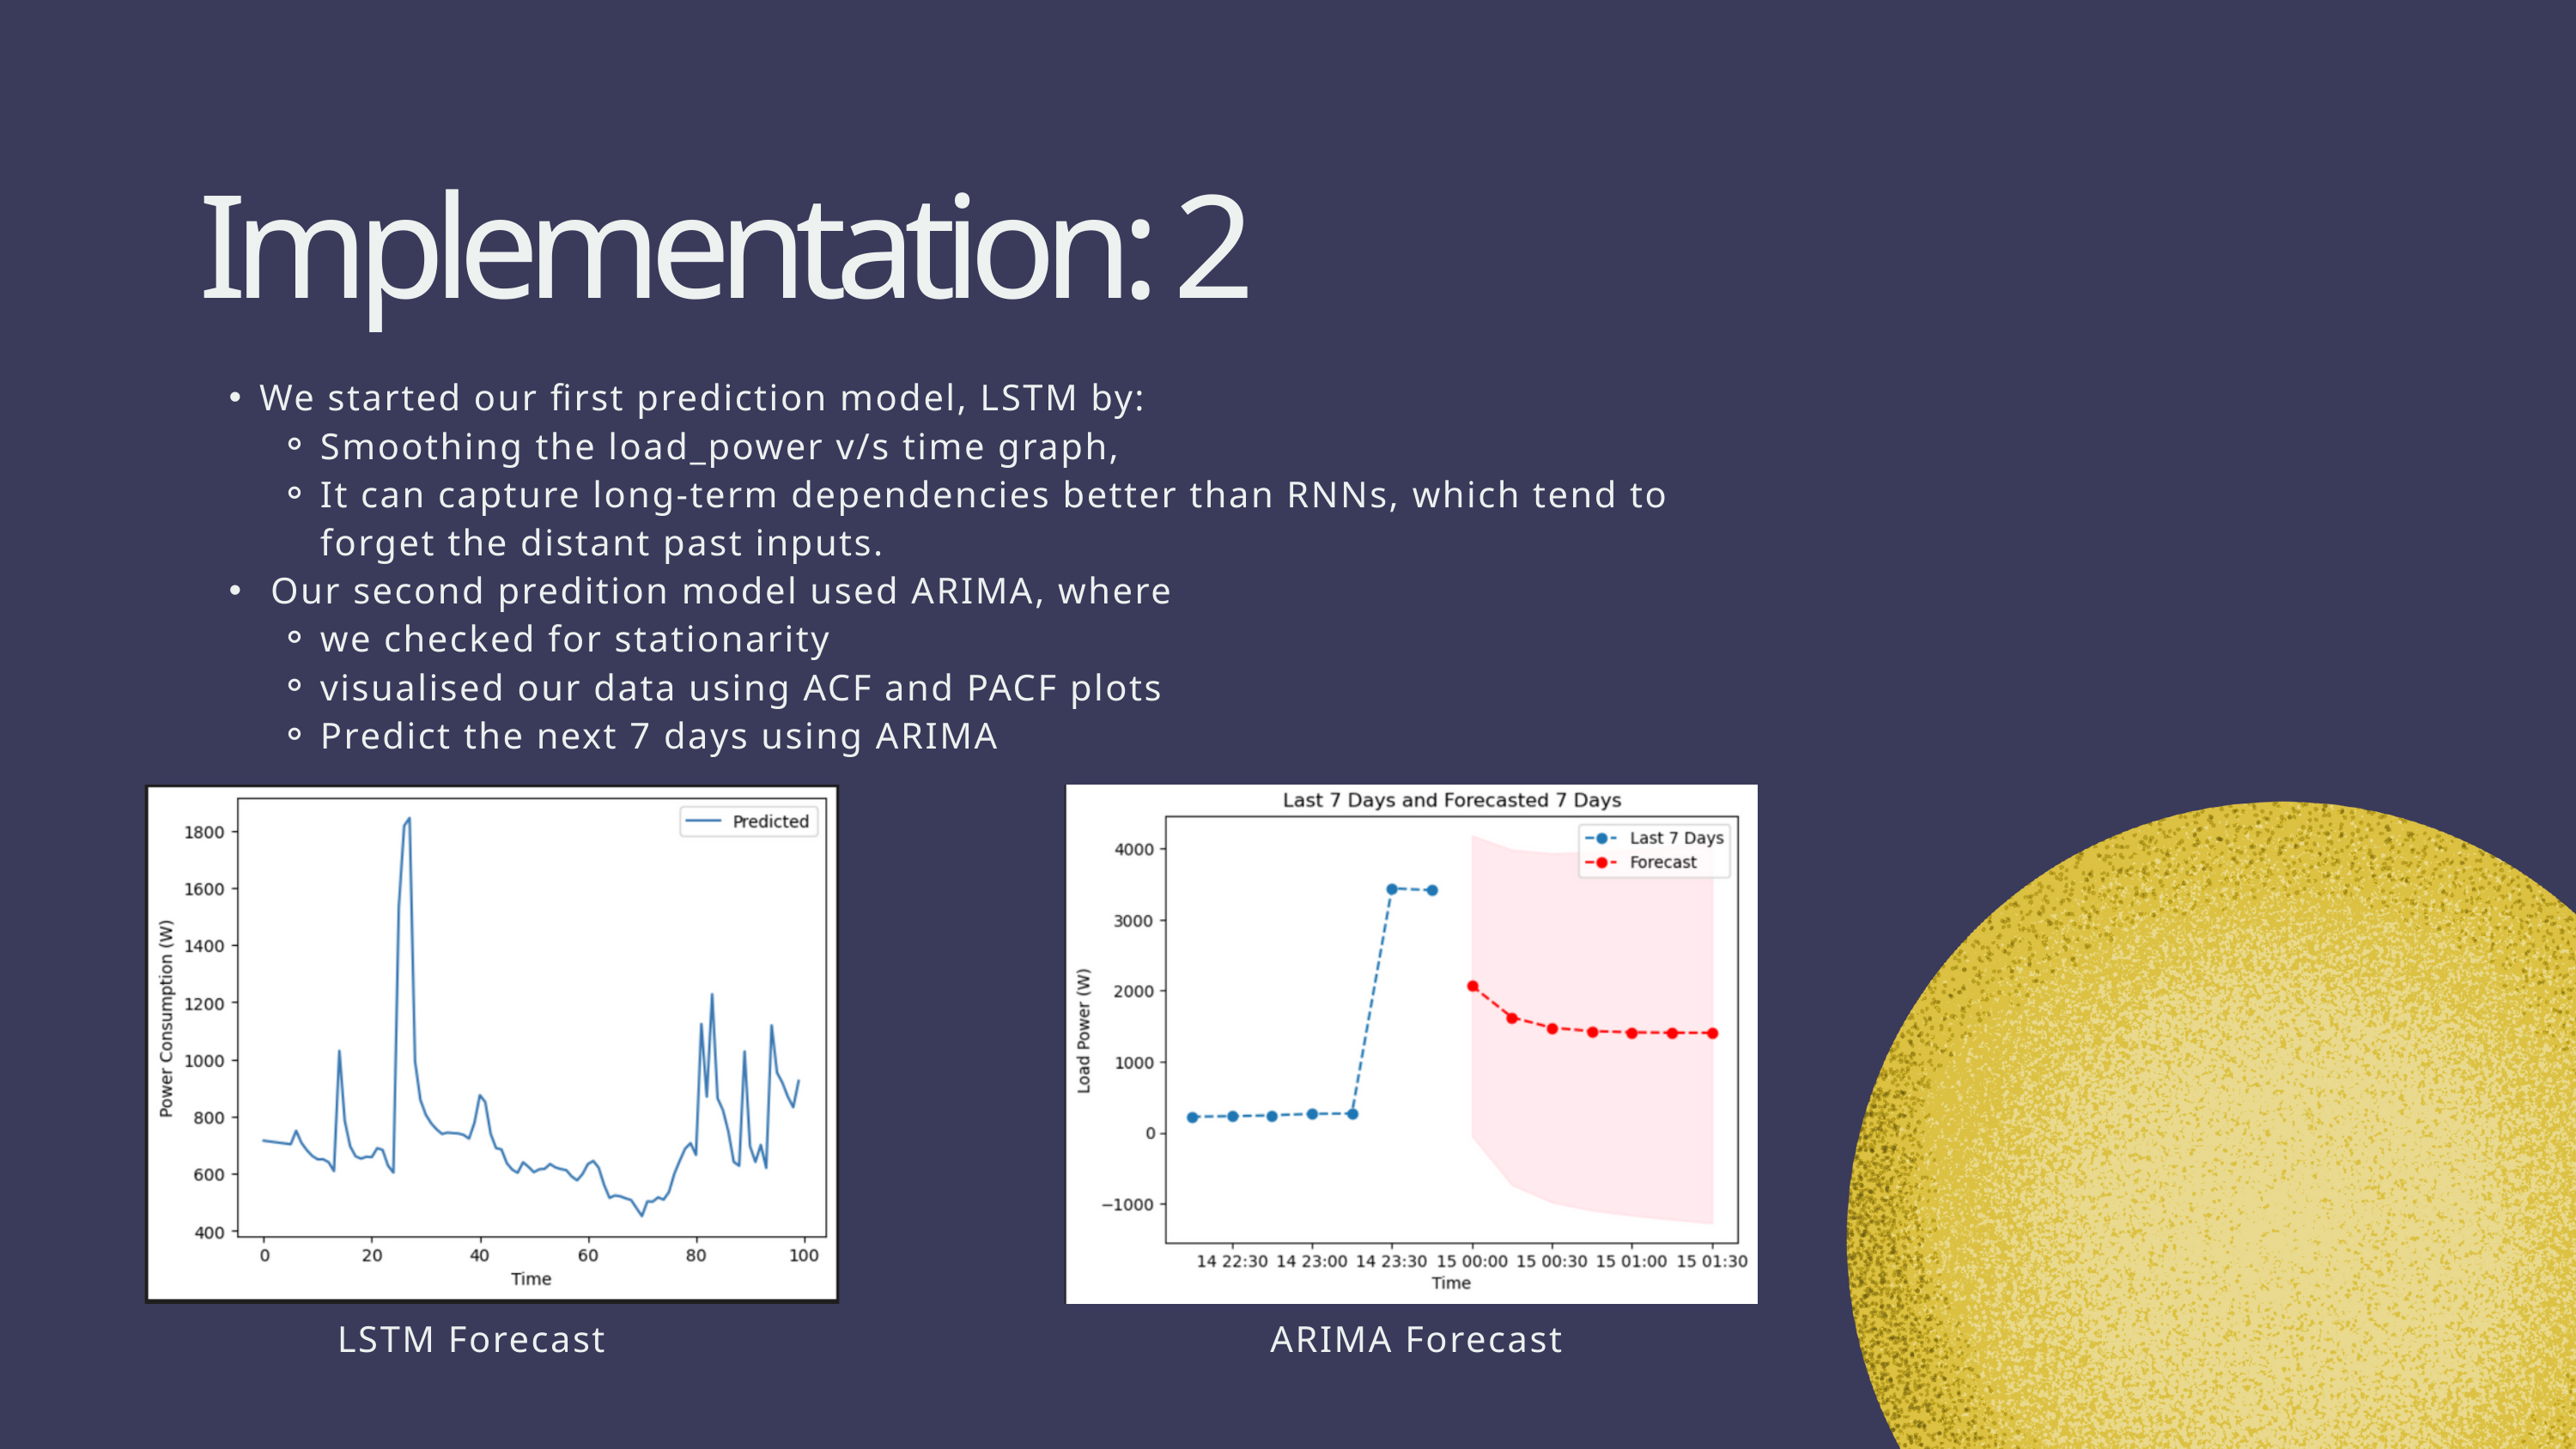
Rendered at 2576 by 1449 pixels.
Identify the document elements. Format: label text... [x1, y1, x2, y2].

text_box Implementation: 2 [198, 189, 1251, 327]
text_box LSTM Forecast [337, 1311, 621, 1360]
text_box [1065, 785, 1758, 1304]
text_box [1846, 801, 2576, 1449]
text_box [144, 785, 840, 1304]
text_box ARIMA Forecast [1270, 1311, 1575, 1360]
text_box We started our first prediction model, LSTM by: Smoothing the load_power v/s time graph, It can capture long-term dependencies better than RNNs, which tend to forget the distant past inputs. Our second predition model used ARIMA, where we checked for stationarity visualised our data using ACF and PACF plots Predict the next 7 days using ARIMA [198, 370, 1794, 756]
